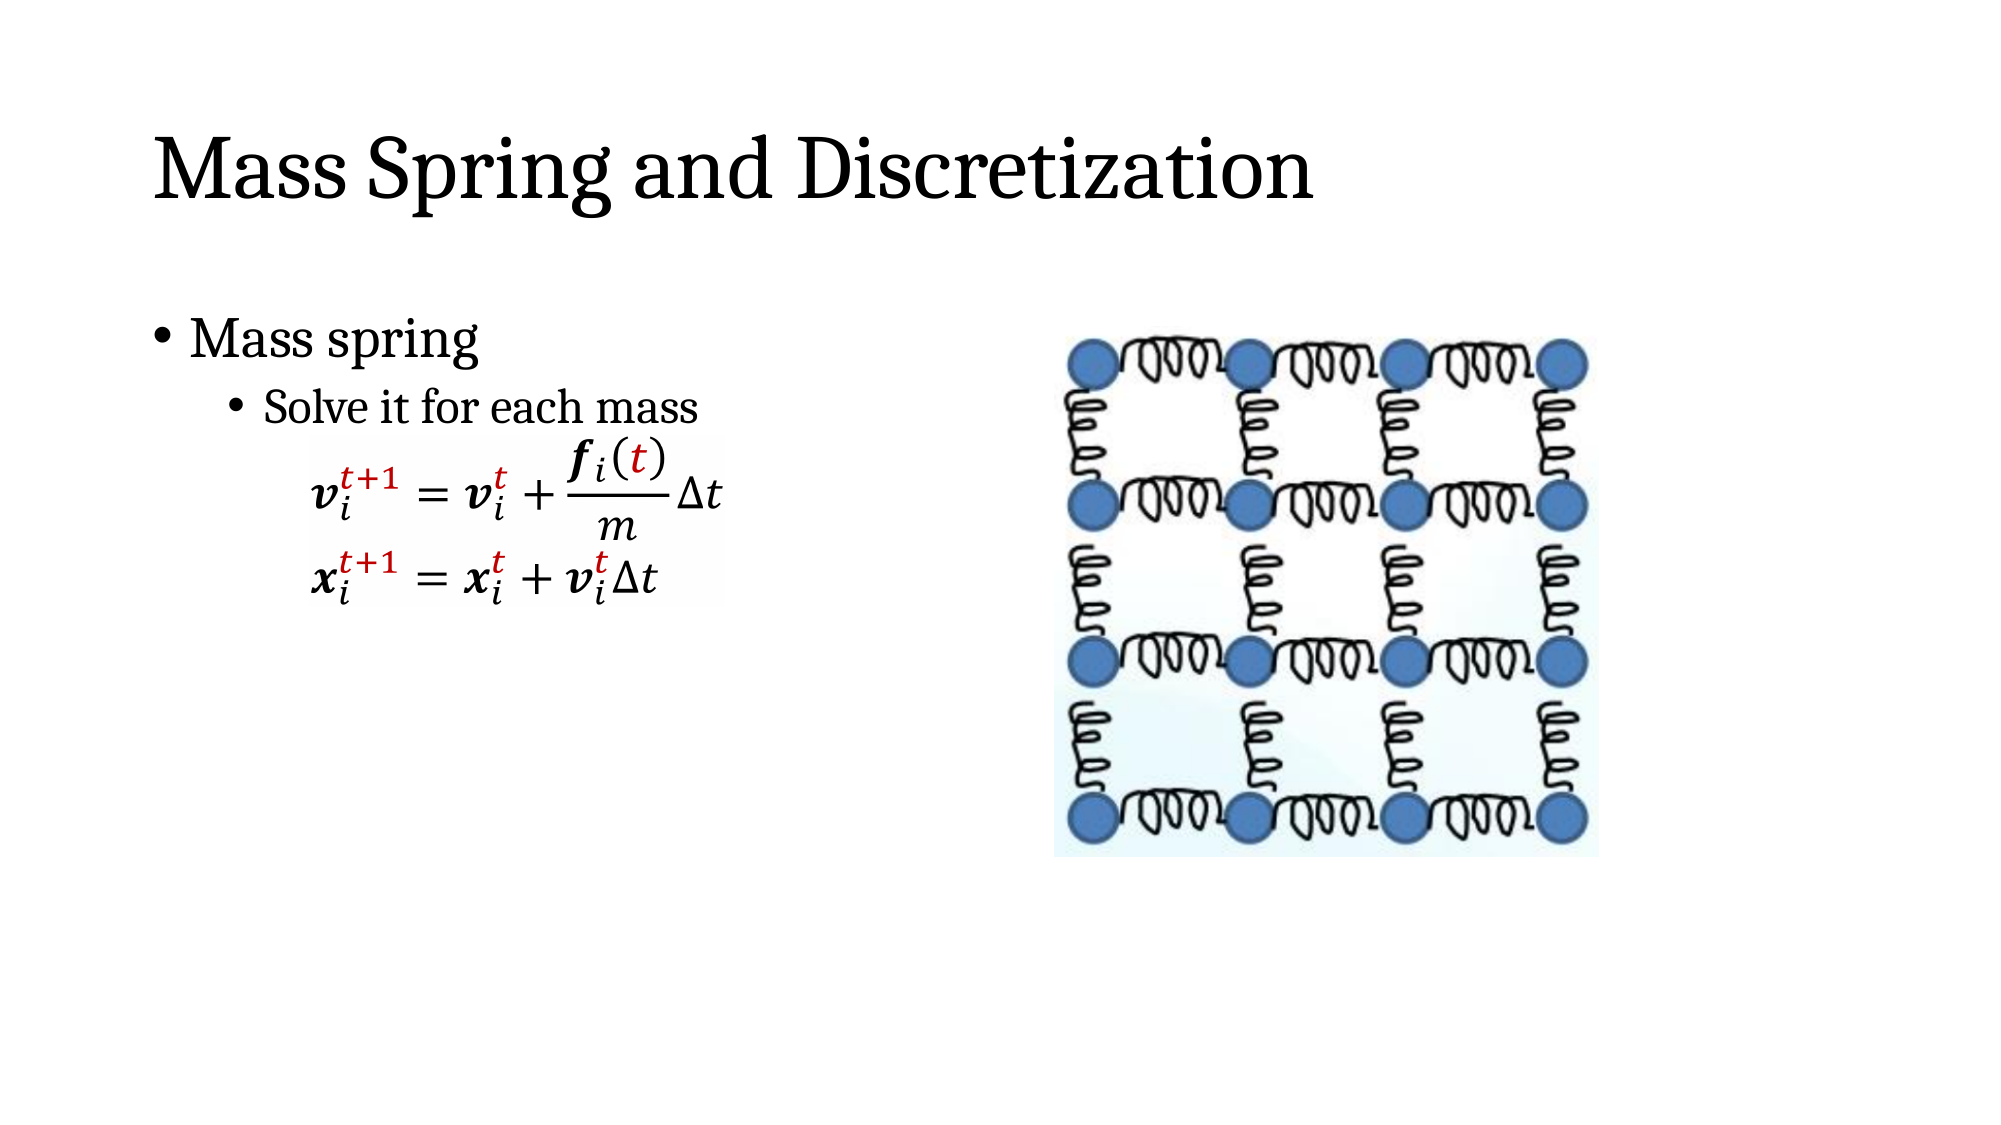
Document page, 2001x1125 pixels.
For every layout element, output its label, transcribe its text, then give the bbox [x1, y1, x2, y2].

title Mass Spring and Discretization [137, 59, 1863, 278]
list Mass spring Solve it for each mass [137, 299, 1863, 1014]
picture [1054, 326, 1599, 857]
picture [309, 435, 725, 607]
